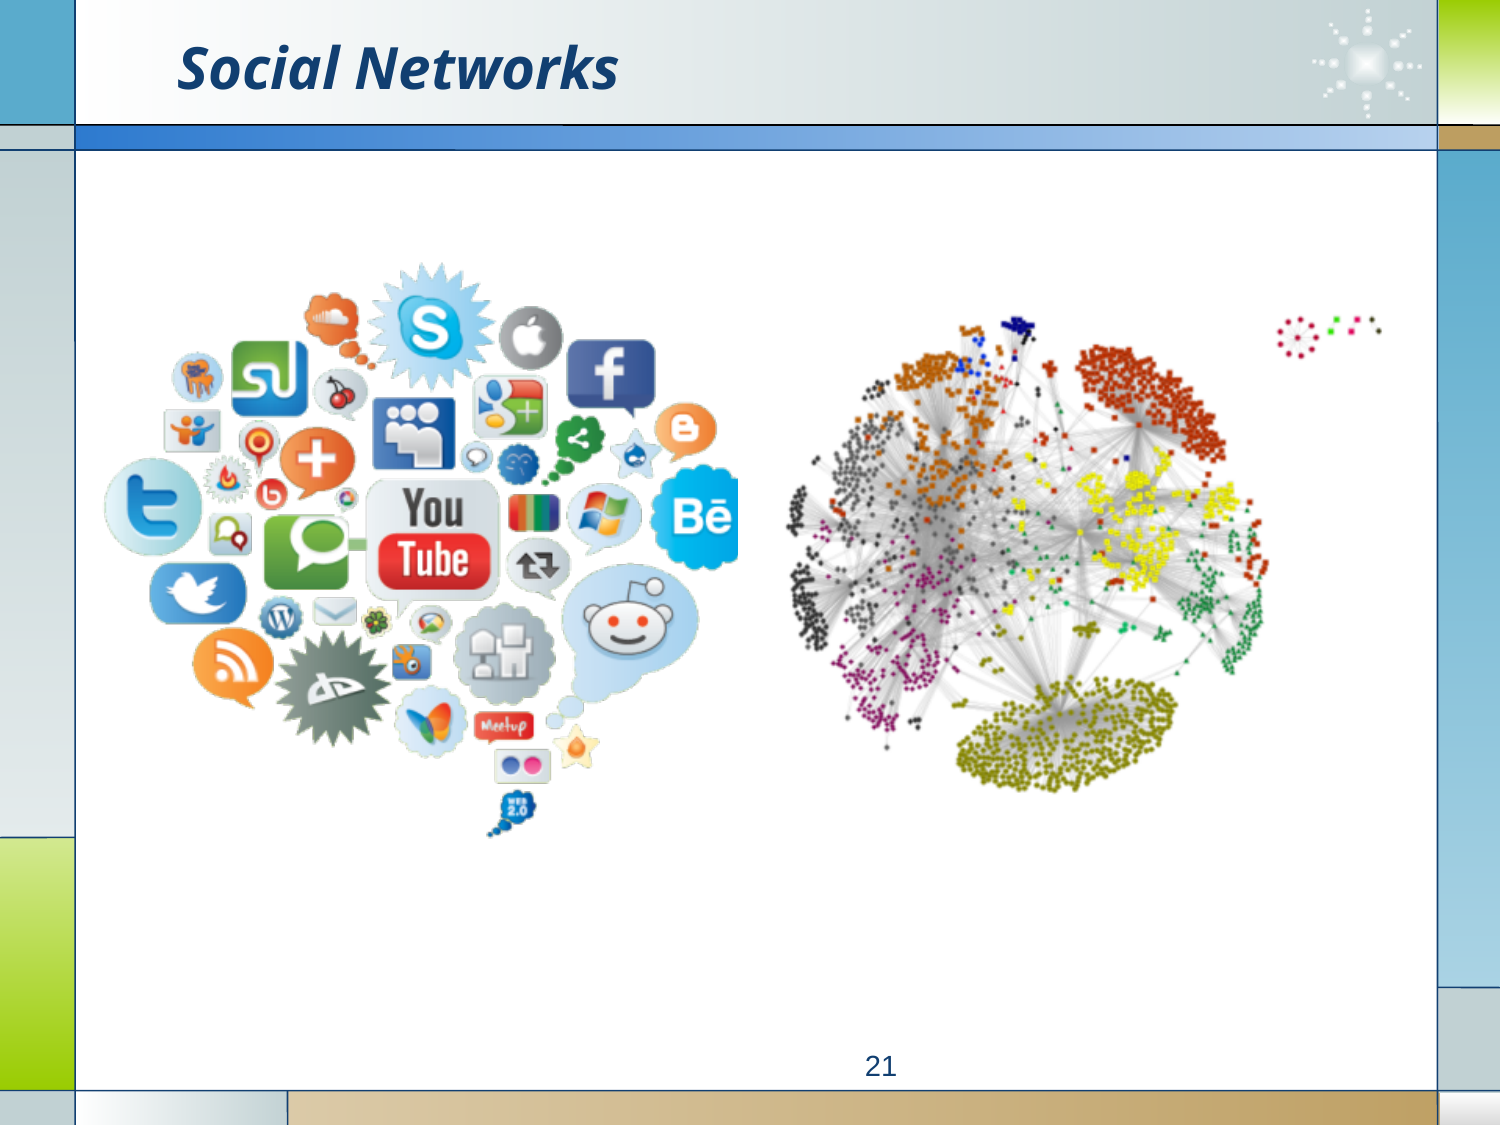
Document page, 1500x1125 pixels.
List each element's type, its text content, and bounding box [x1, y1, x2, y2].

slide_number 21 [562, 1039, 913, 1081]
title Social Networks [162, 19, 1263, 113]
picture [86, 249, 1408, 848]
